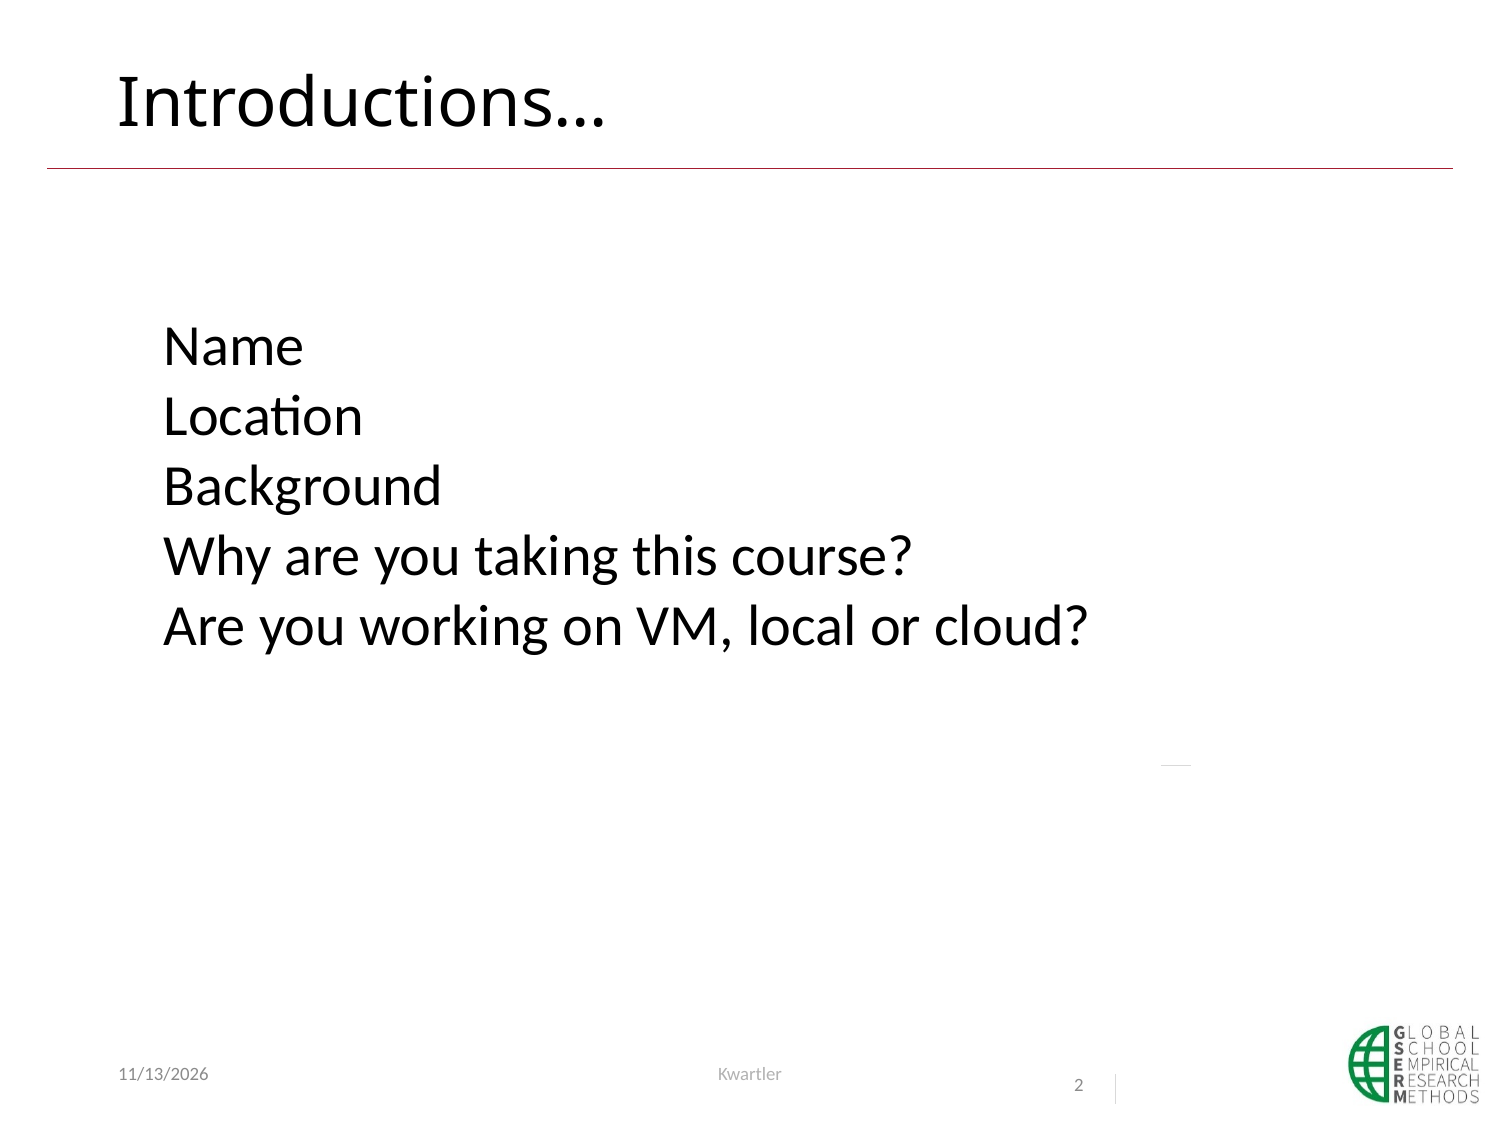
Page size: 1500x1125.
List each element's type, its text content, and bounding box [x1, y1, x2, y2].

footer Kwartler [496, 1042, 1004, 1103]
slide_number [103, 1042, 441, 1103]
title Introductions… [103, 59, 1397, 157]
slide_number 2 [1059, 1042, 1200, 1103]
text_box Name Location Background Why are you taking this course? Are you working on VM, local or cloud? [148, 299, 1107, 665]
picture [1342, 1017, 1500, 1106]
